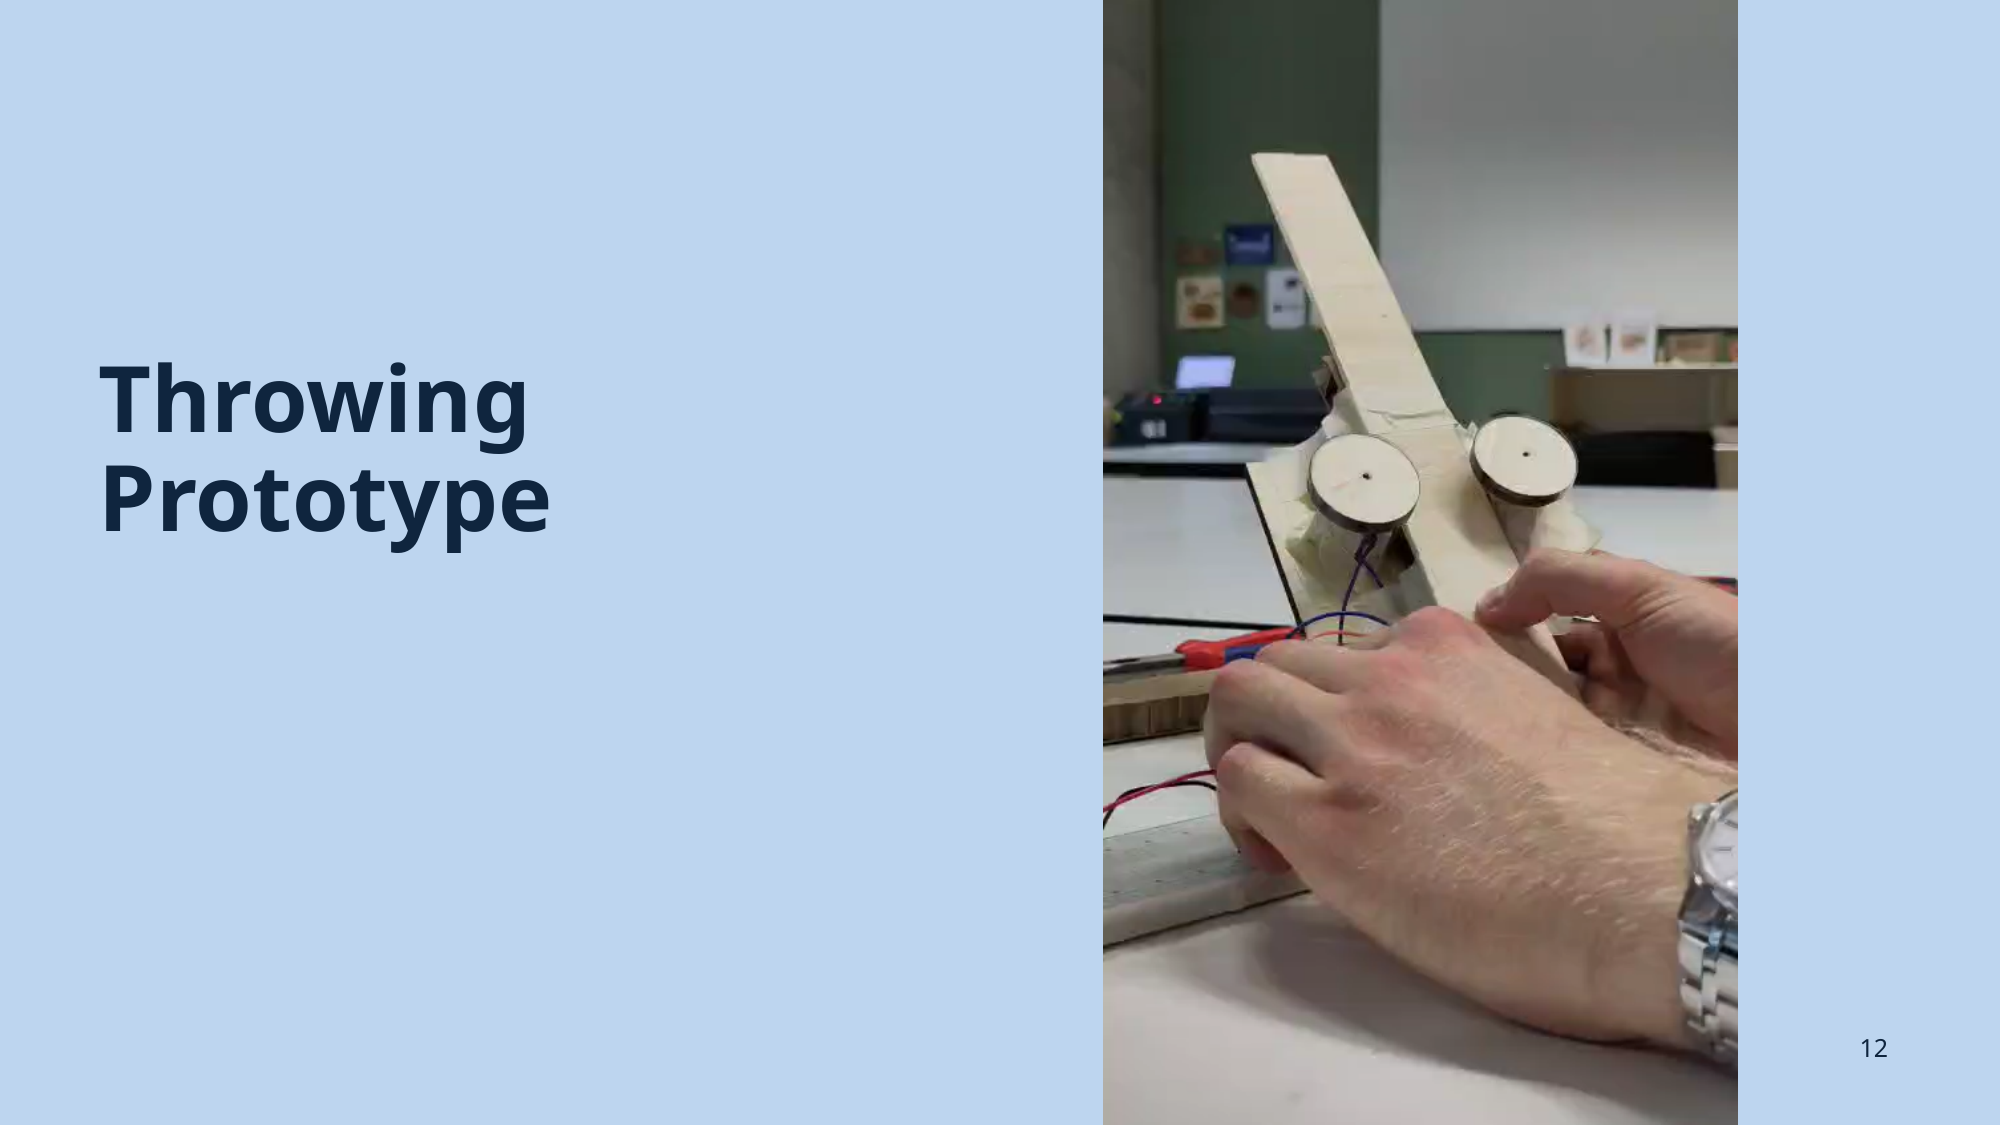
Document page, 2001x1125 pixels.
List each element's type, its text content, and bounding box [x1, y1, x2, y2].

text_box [1102, 0, 1739, 1125]
slide_number 12 [1836, 1020, 1912, 1080]
title Throwing Prototype [83, 343, 923, 562]
